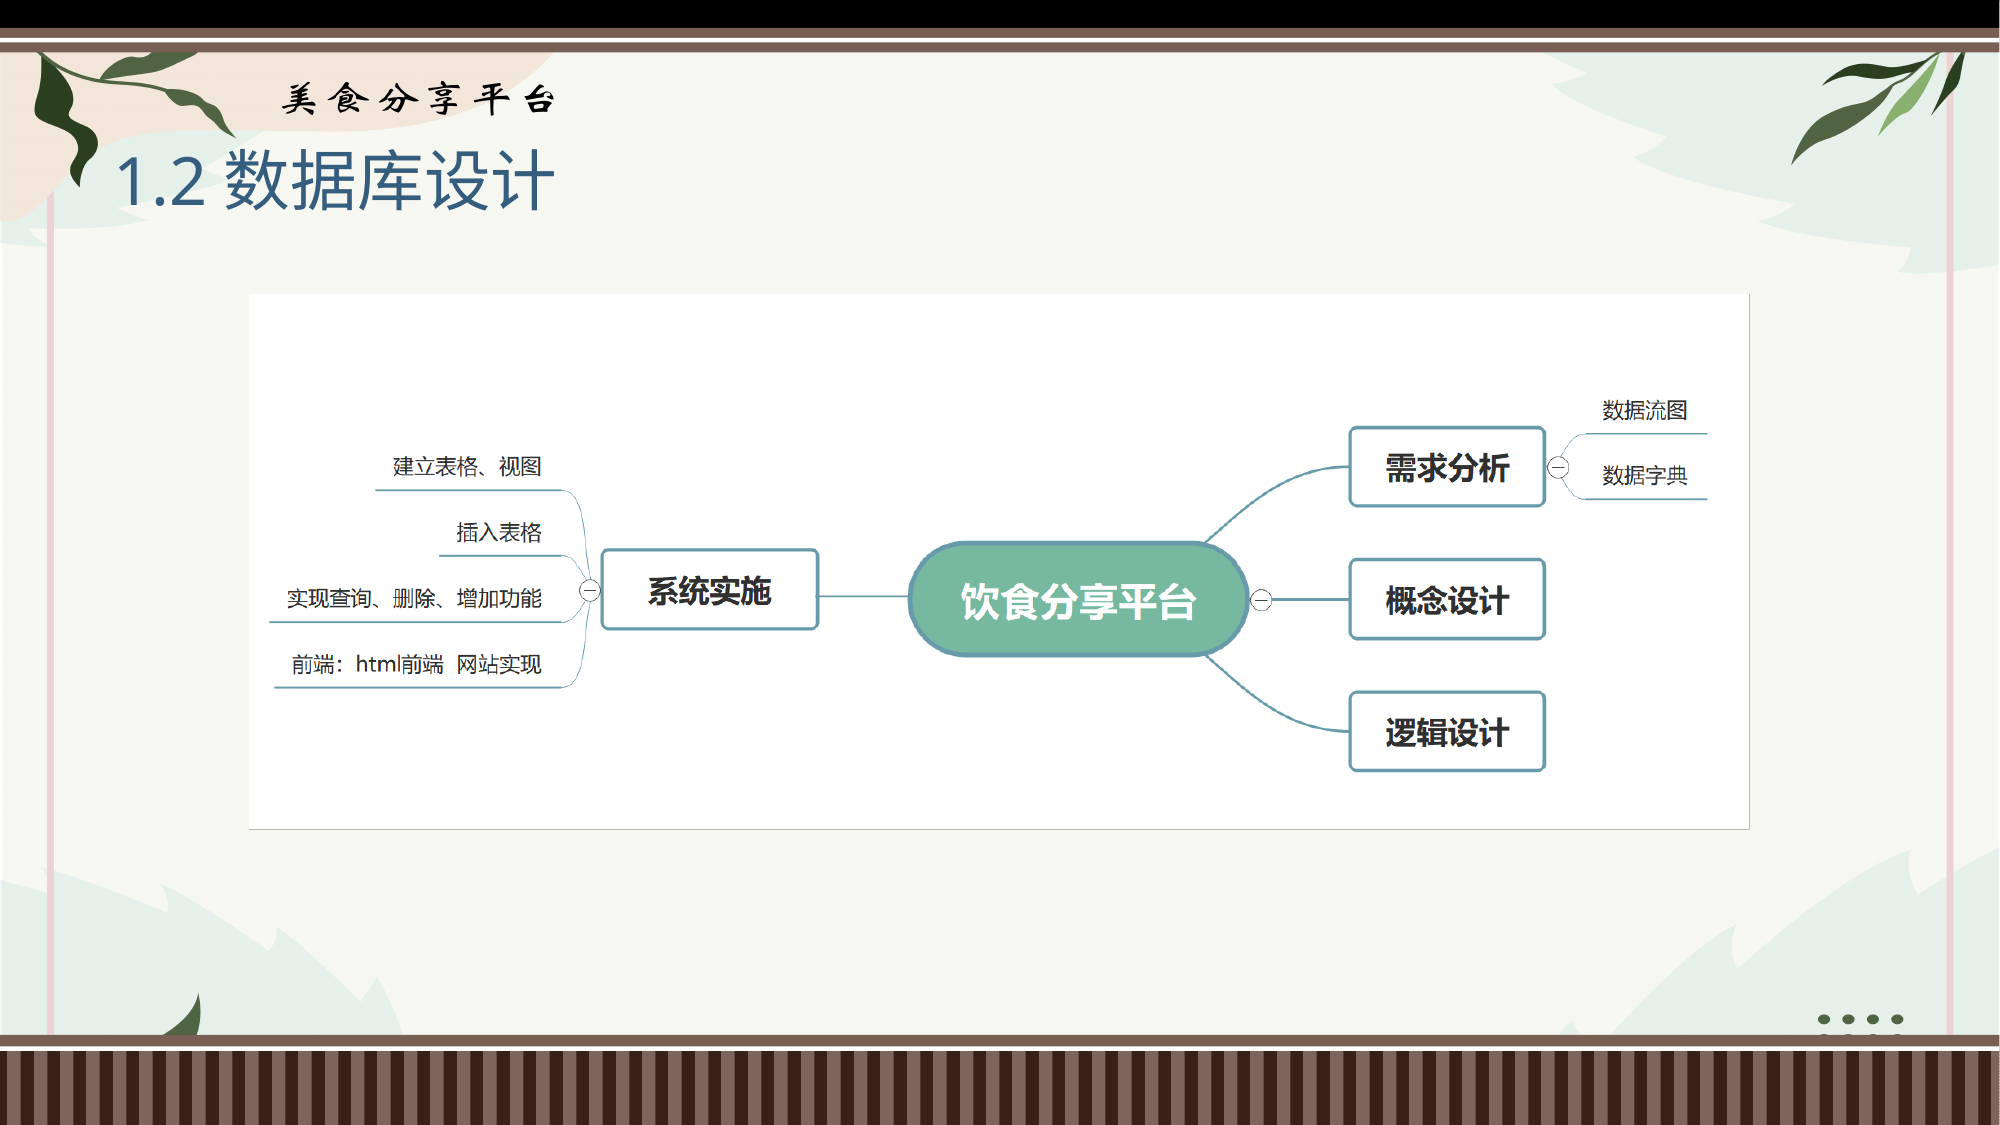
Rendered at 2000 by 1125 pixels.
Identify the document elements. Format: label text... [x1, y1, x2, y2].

picture [0, 53, 2000, 1034]
text_box 1.2数据库设计 [98, 131, 1022, 215]
